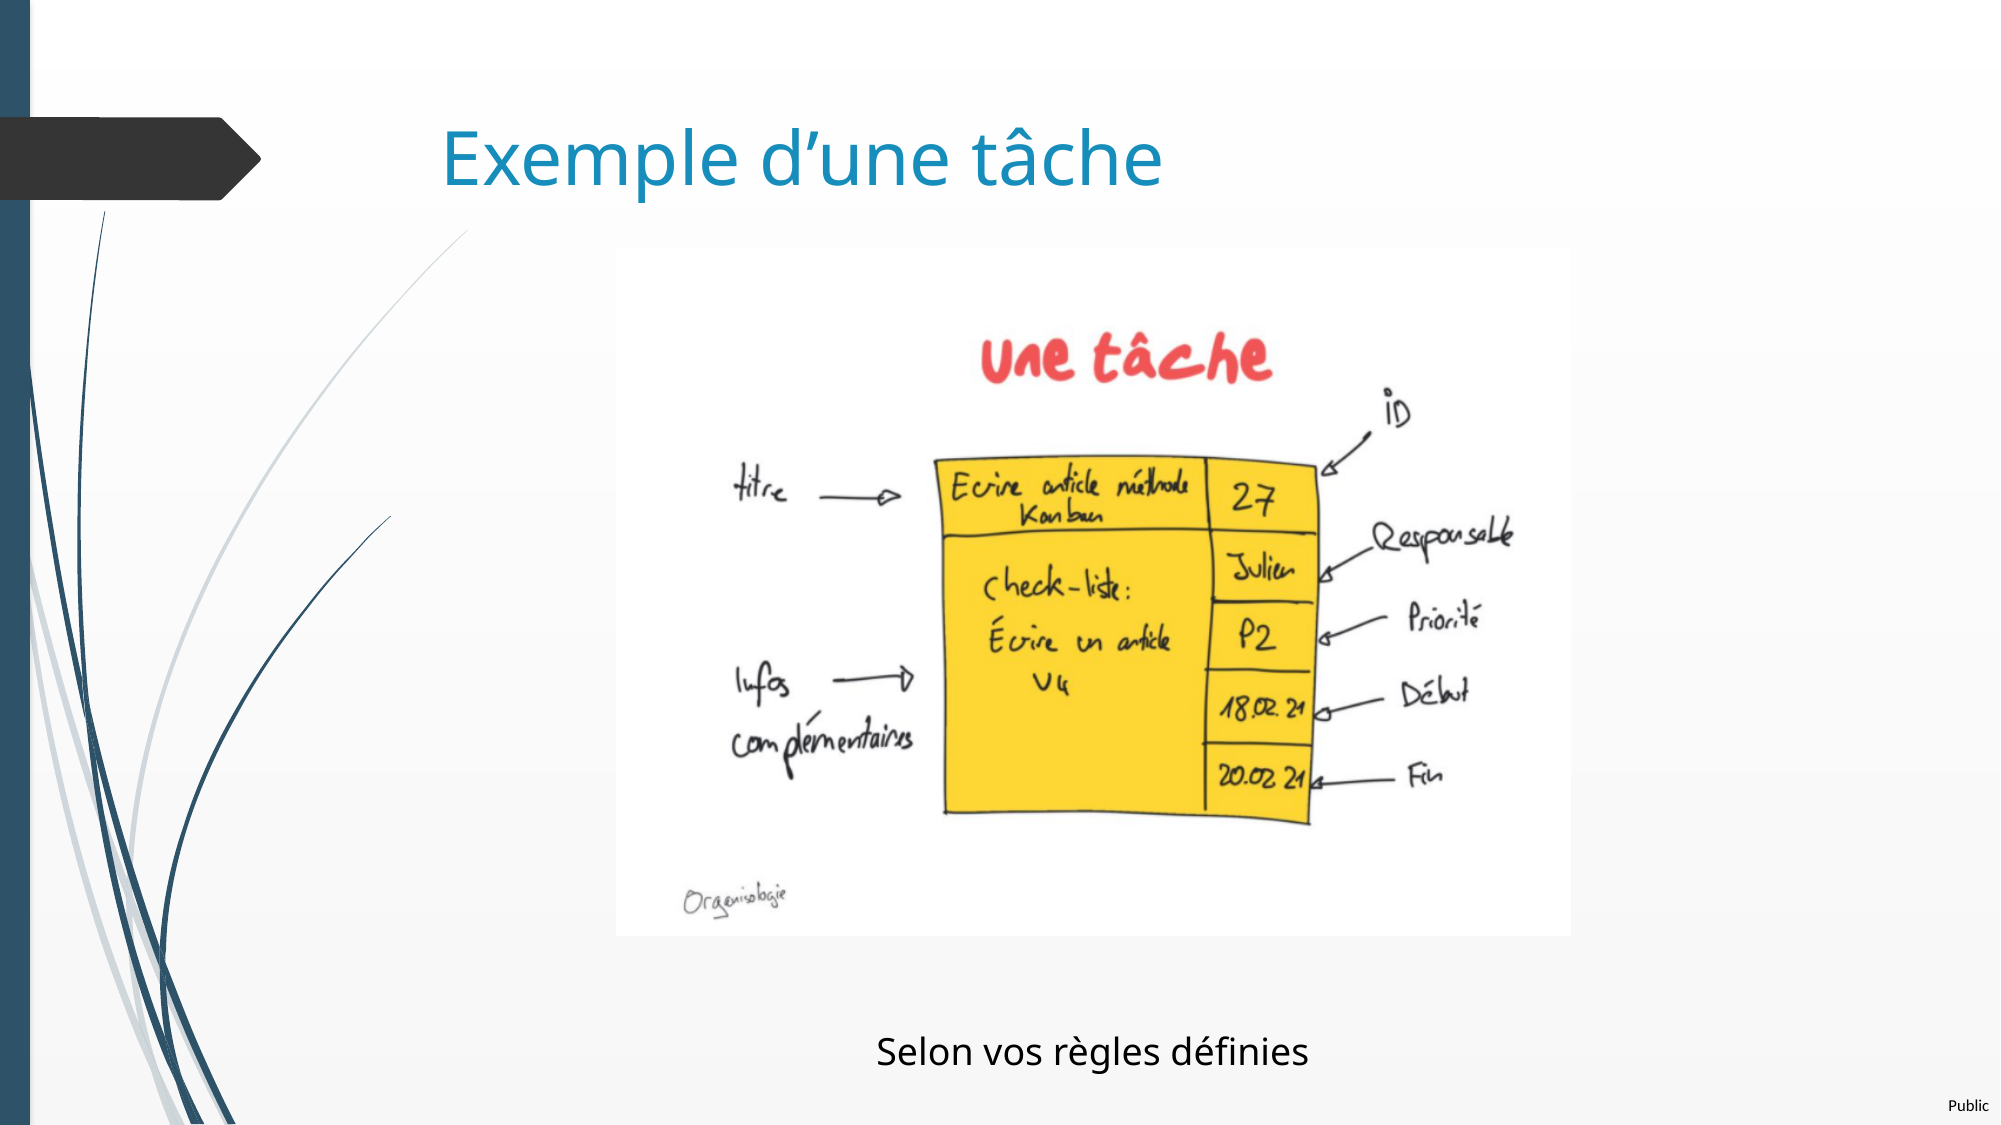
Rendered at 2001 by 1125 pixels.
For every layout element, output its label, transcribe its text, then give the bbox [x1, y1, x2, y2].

picture [616, 247, 1571, 936]
text_box Selon vos règles définies [861, 1020, 1325, 1081]
title Exemple d’une tâche [425, 102, 1888, 313]
